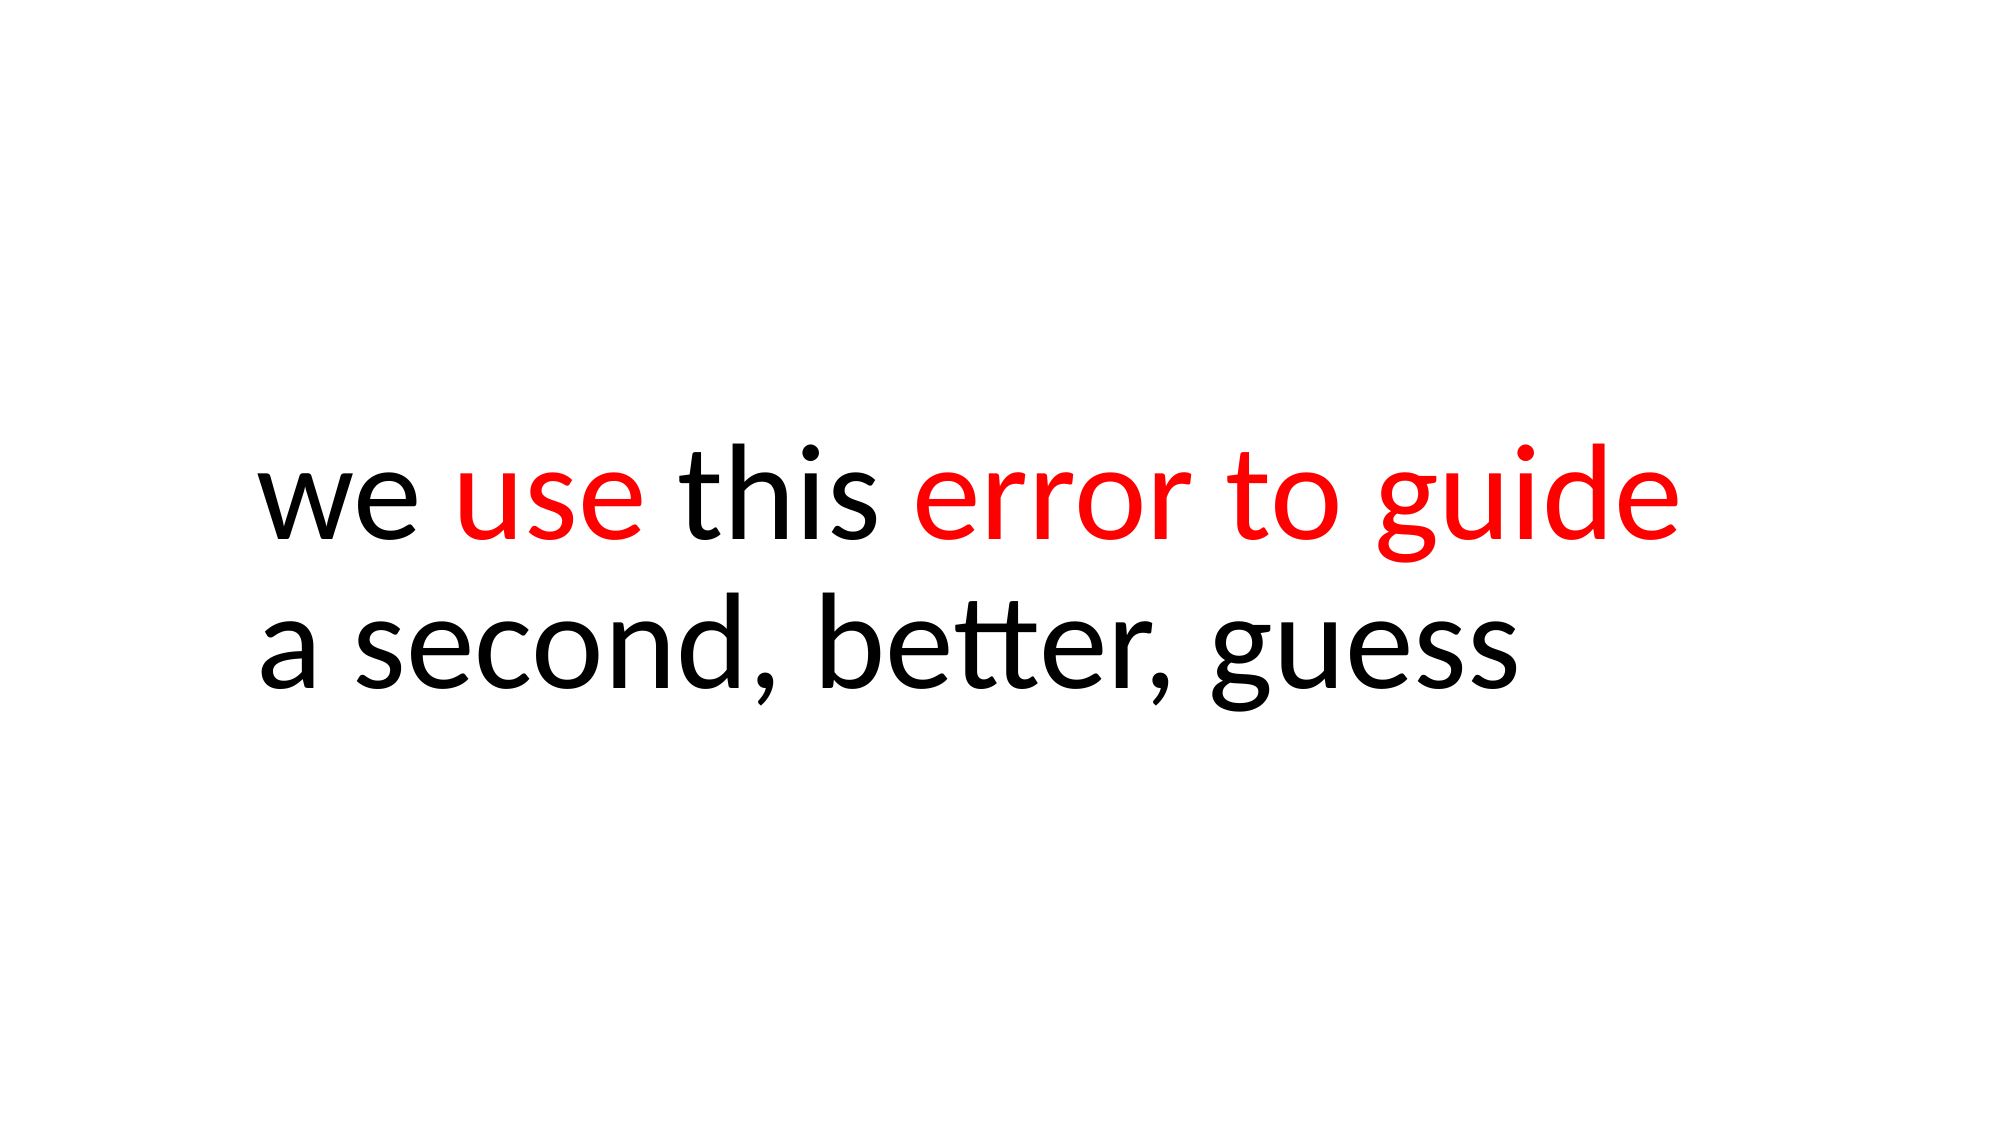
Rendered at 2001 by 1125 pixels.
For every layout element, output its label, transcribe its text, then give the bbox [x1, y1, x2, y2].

list we use this error to guide a second, better, guess [240, 413, 1759, 773]
